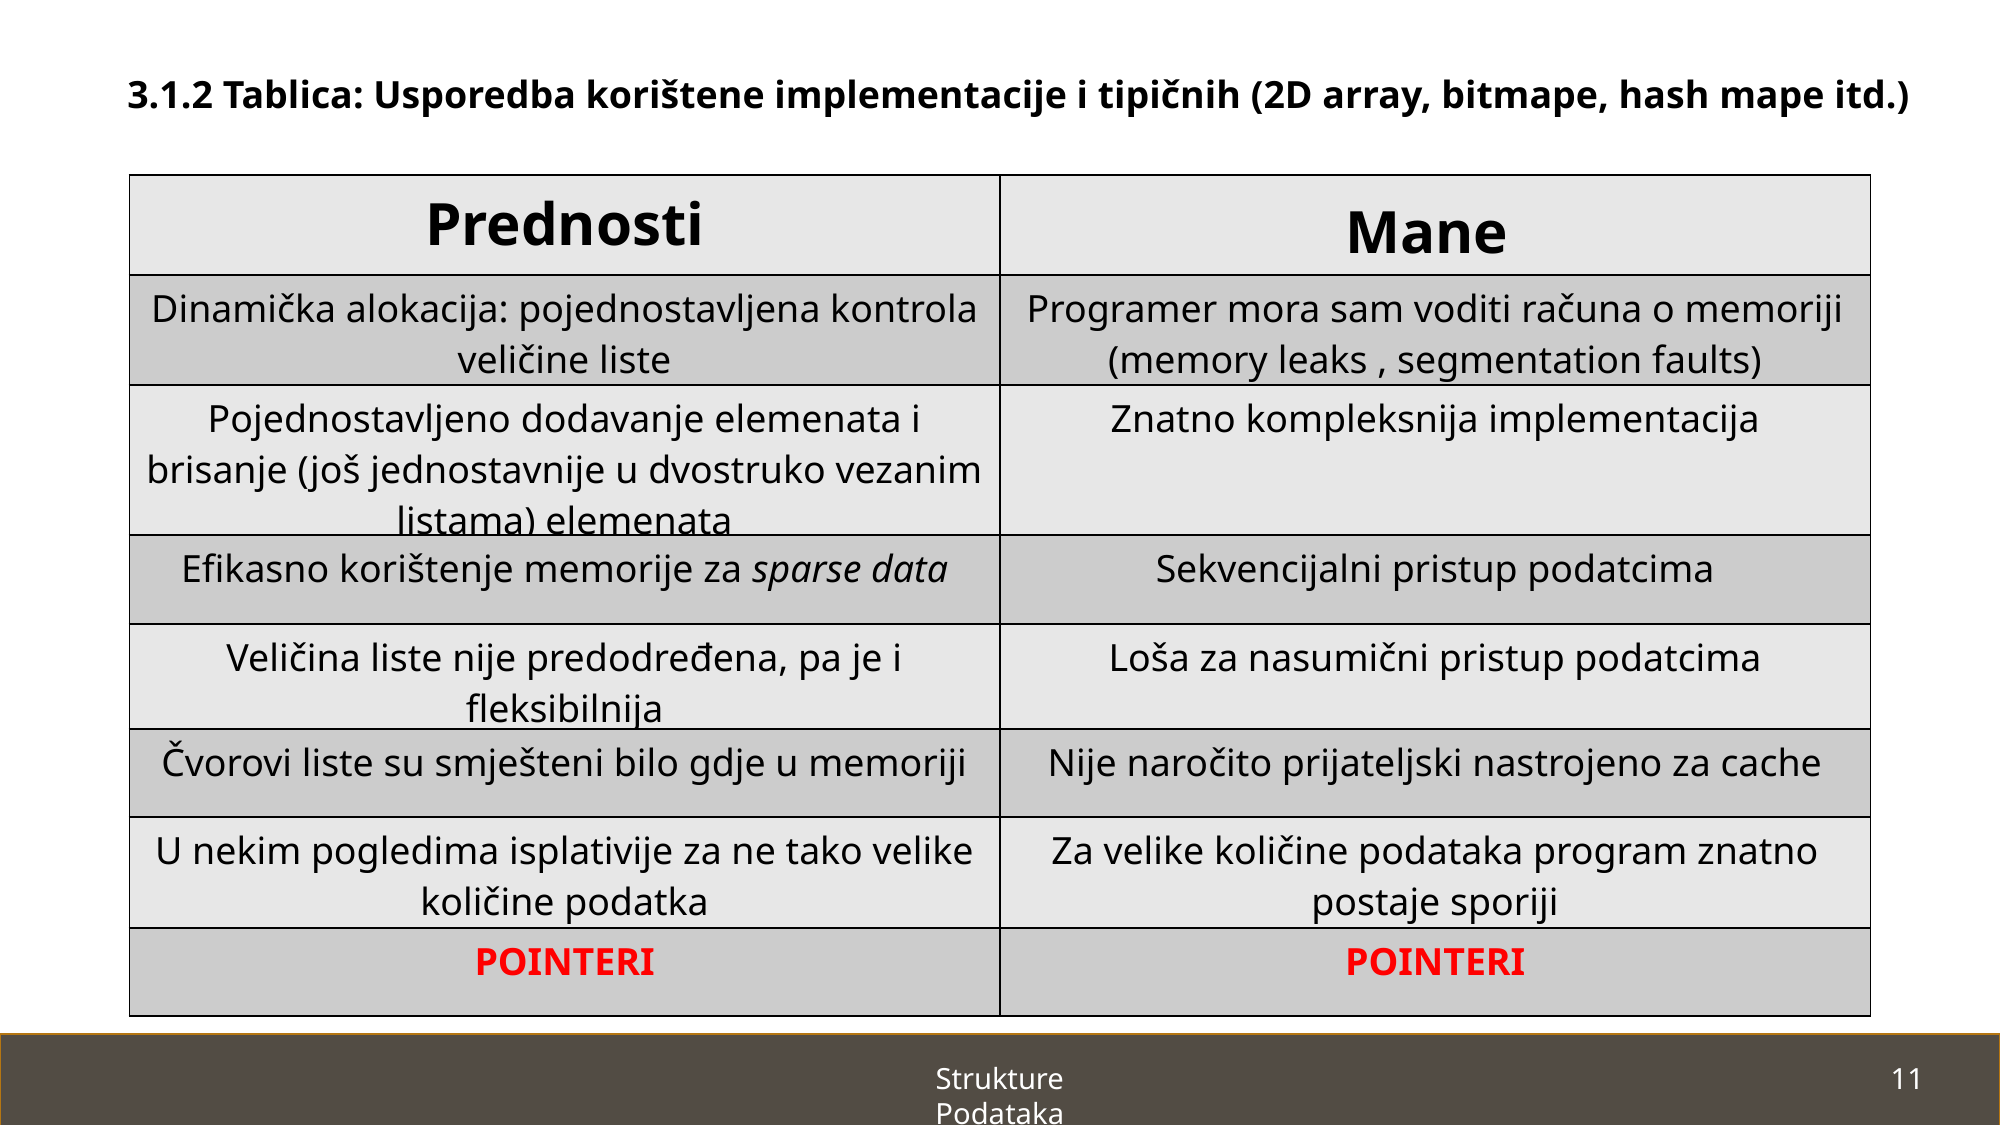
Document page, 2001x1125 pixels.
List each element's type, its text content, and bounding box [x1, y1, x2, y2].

table_cell Čvorovi liste su smješteni bilo gdje u memoriji [130, 730, 999, 816]
table_cell Znatno kompleksnija implementacija [1001, 386, 1870, 534]
table_cell Pojednostavljeno dodavanje elemenata i brisanje (još jednostavnije u dvostruko vezanim listama) elemenata [130, 386, 999, 534]
text_box [0, 1034, 2000, 1125]
table_cell Efikasno korištenje memorije za sparse data [130, 536, 999, 623]
table_cell Programer mora sam voditi računa o memoriji (memory leaks , segmentation faults) [1001, 276, 1870, 384]
table_header Mane [1001, 176, 1870, 274]
table_cell POINTERI [130, 929, 999, 1015]
table_cell POINTERI [1001, 929, 1870, 1015]
table_cell Dinamička alokacija: pojednostavljena kontrola veličine liste [130, 276, 999, 384]
table_cell U nekim pogledima isplativije za ne tako velike količine podatka [130, 818, 999, 927]
text_box 11 [1875, 1052, 1974, 1103]
text_box Strukture Podataka [857, 1052, 1143, 1125]
table_cell Loša za nasumični pristup podatcima [1001, 625, 1870, 728]
table_cell Veličina liste nije predodređena, pa je i fleksibilnija [130, 625, 999, 728]
table_cell Za velike količine podataka program znatno postaje sporiji [1001, 818, 1870, 927]
table_header Prednosti [130, 176, 999, 274]
table_cell Nije naročito prijateljski nastrojeno za cache [1001, 730, 1870, 816]
table_cell Sekvencijalni pristup podatcima [1001, 536, 1870, 623]
text_box 3.1.2 Tablica: Usporedba korištene implementacije i tipičnih (2D array, bitmape, hash mape itd.) [112, 63, 1959, 124]
